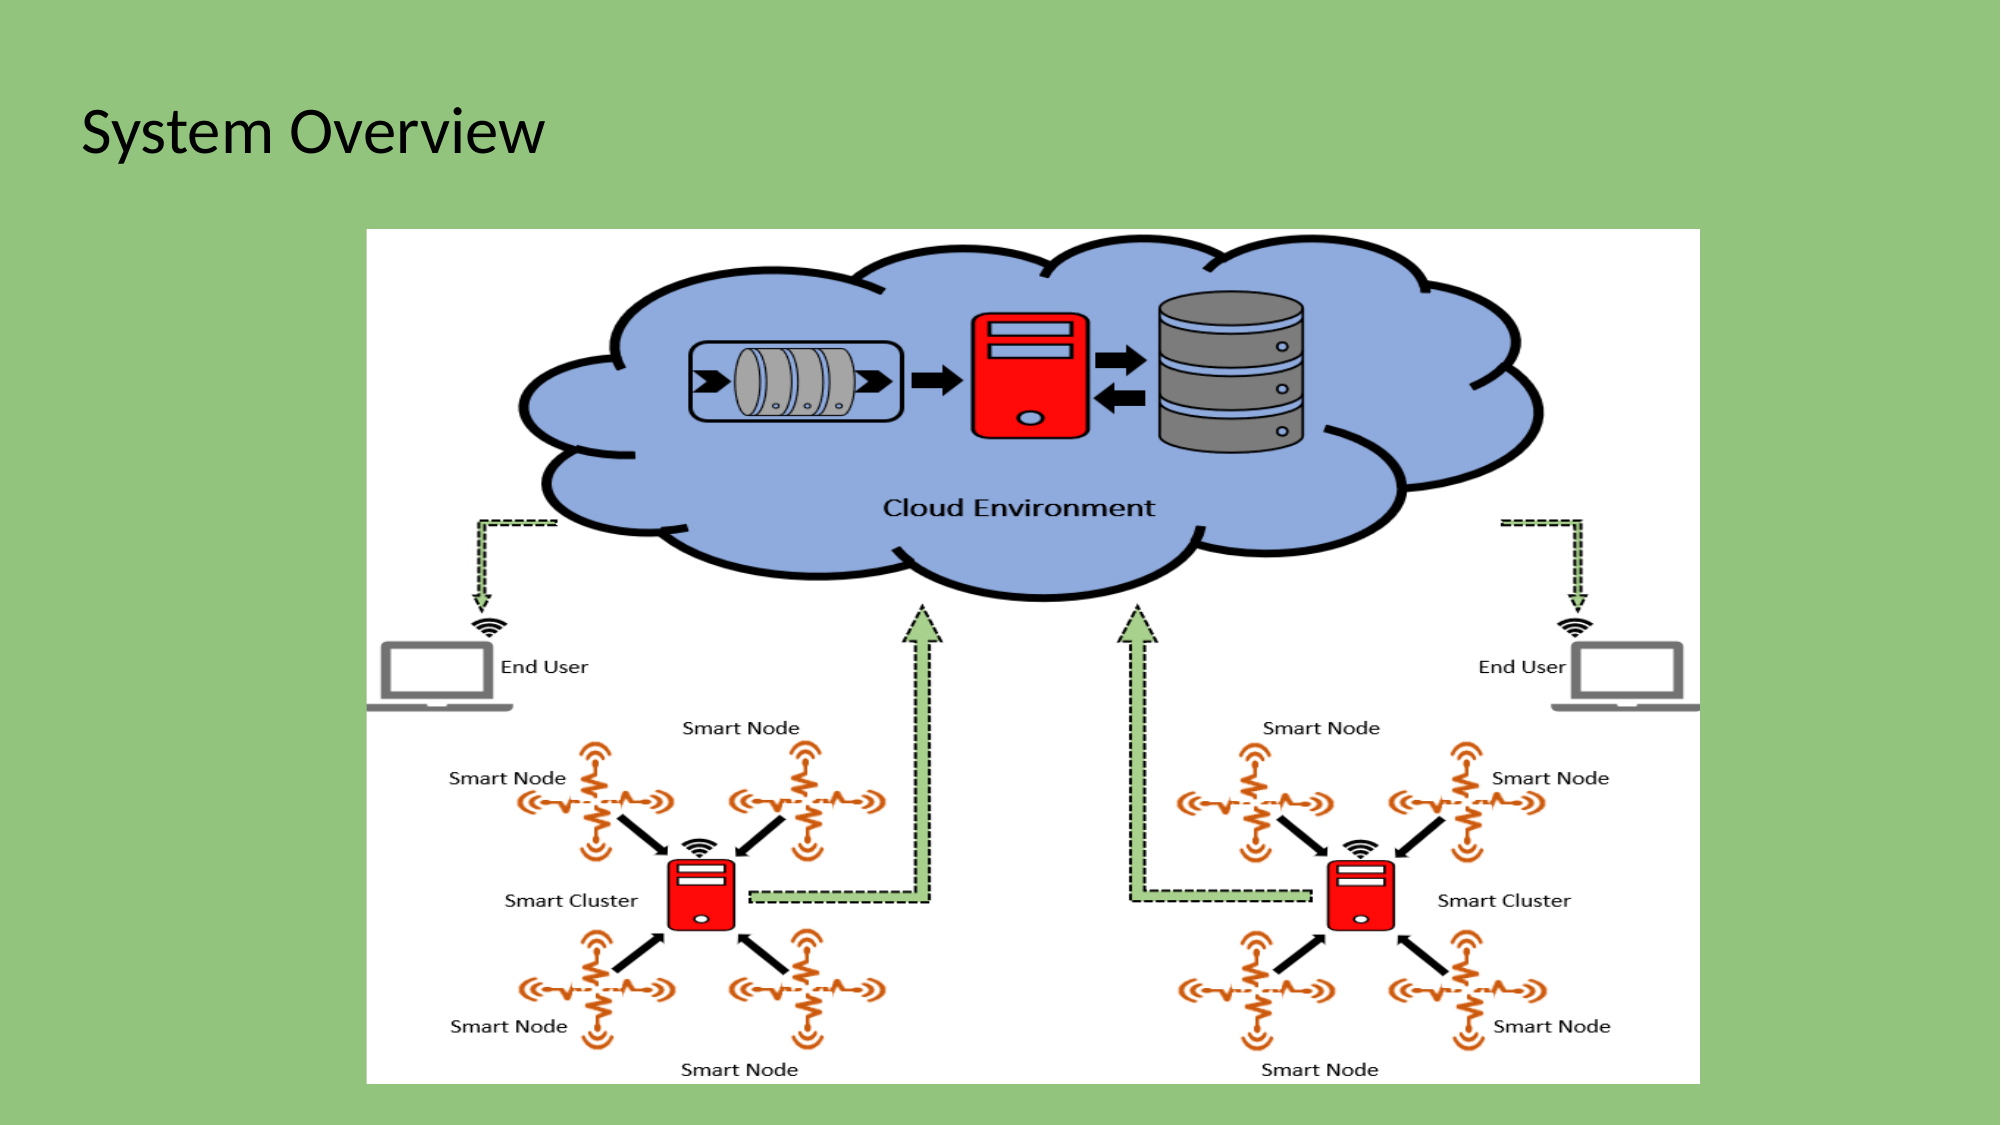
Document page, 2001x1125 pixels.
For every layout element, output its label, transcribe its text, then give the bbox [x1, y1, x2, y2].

picture [366, 228, 1701, 1084]
text_box System Overview [66, 79, 567, 175]
